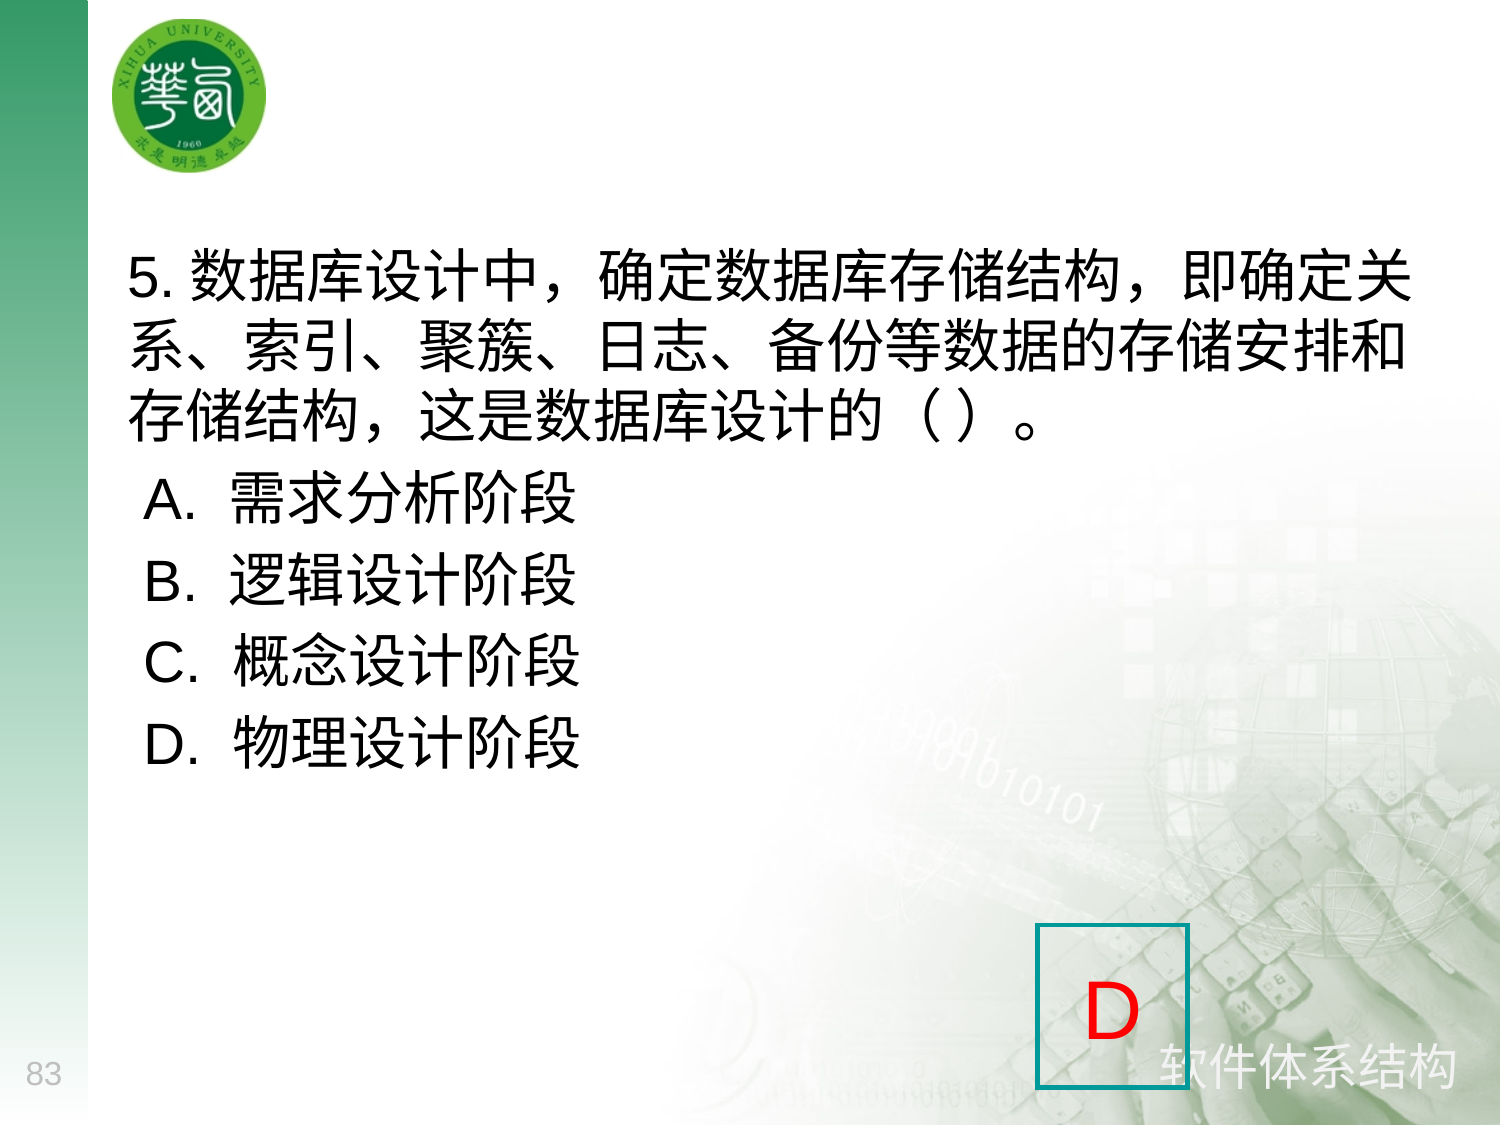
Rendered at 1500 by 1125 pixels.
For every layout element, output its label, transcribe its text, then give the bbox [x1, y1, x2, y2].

slide_number 83 [0, 1044, 89, 1094]
picture [112, 18, 266, 173]
picture [549, 365, 1500, 1125]
text_box D [1037, 924, 1188, 1088]
list 5.数据库设计中，确定数据库存储结构，即确定关系、索引、聚簇、日志、备份等数据的存储安排和存储结构，这是数据库设计的（ ）。 A. 需求分析阶段 B. 逻辑设计阶段 C. 概念设计阶段 D. 物理设计阶段 [112, 231, 1463, 975]
